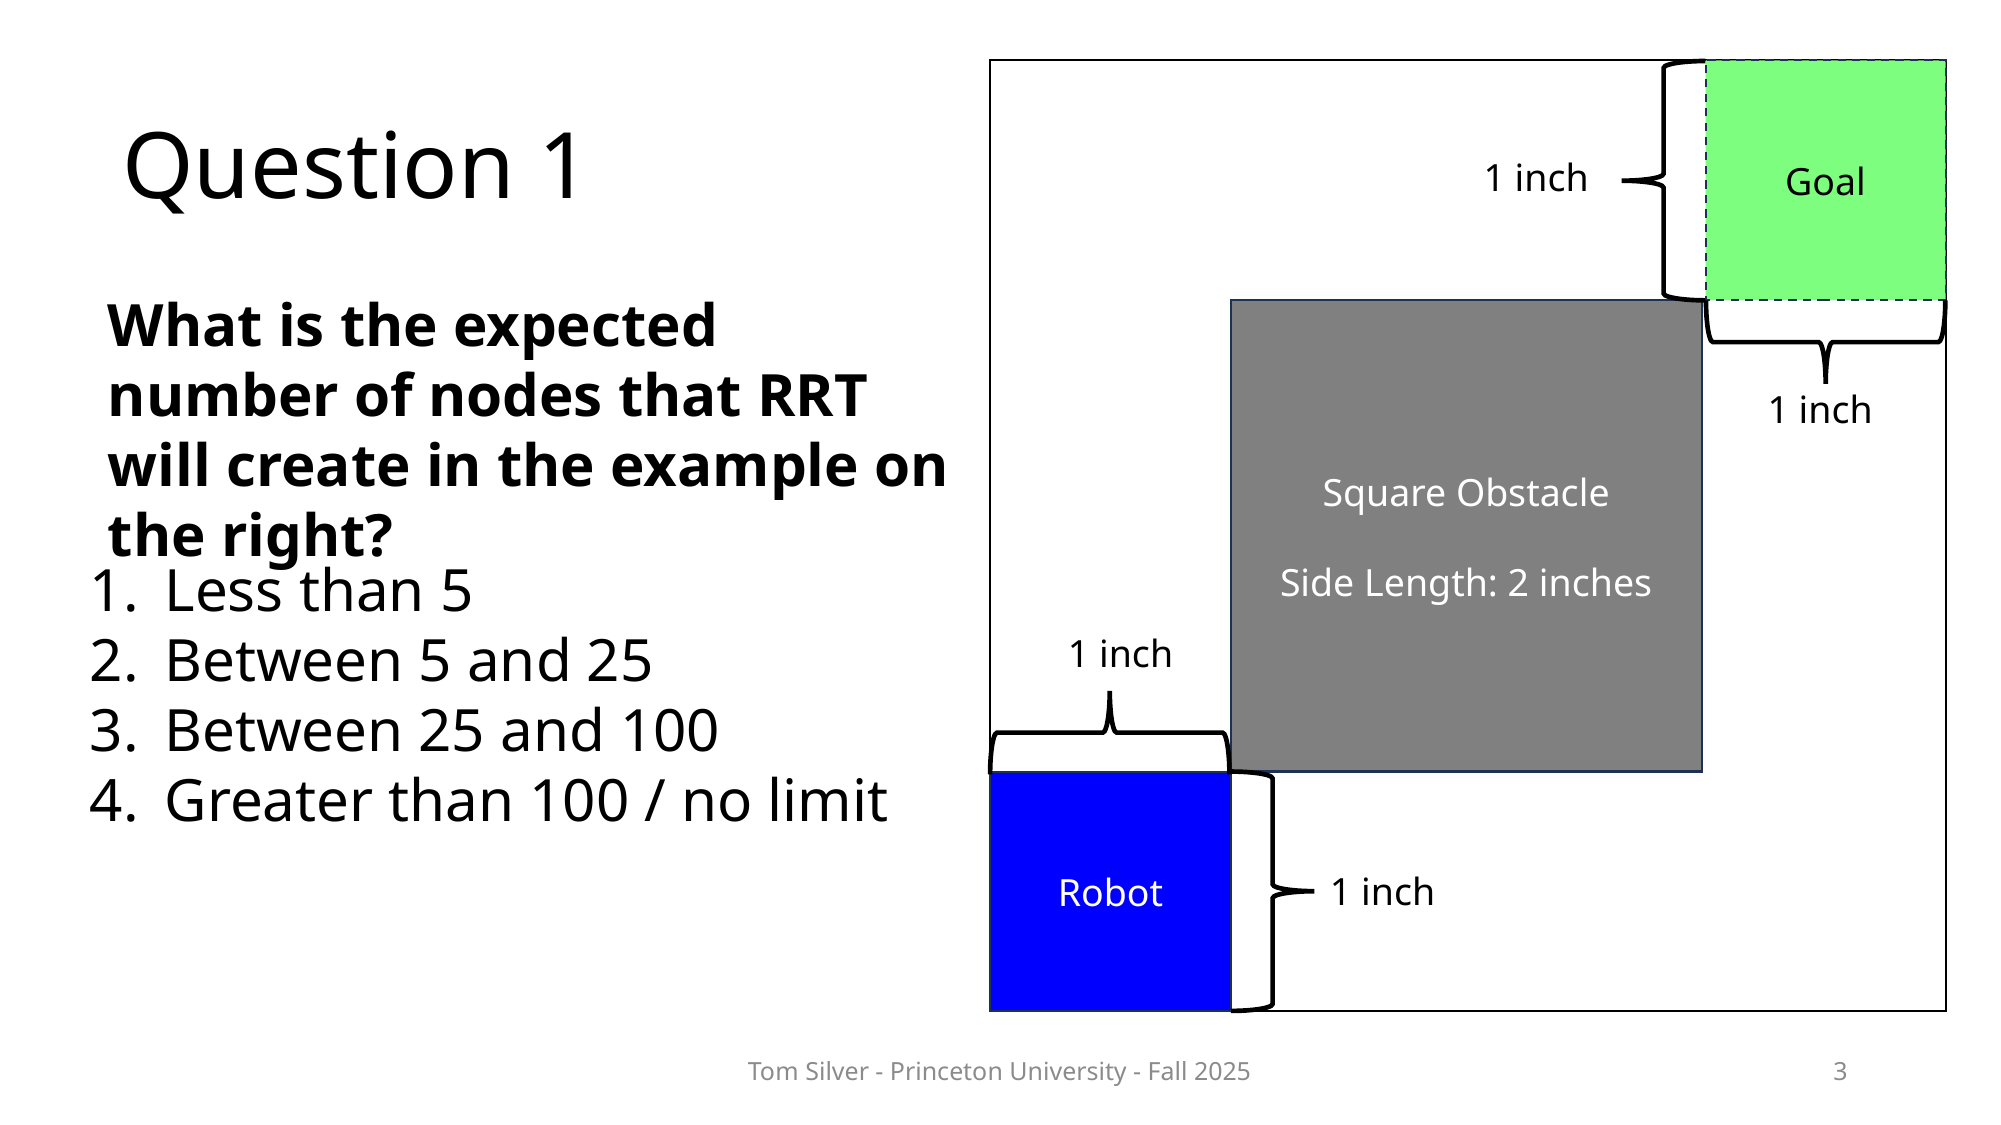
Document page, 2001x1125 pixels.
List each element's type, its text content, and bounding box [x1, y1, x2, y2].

text_box [1621, 60, 1706, 301]
text_box Square Obstacle Side Length: 2 inches [1230, 299, 1703, 773]
text_box Robot [989, 775, 1230, 1012]
text_box [989, 690, 1231, 775]
footer Tom Silver - Princeton University - Fall 2025 [662, 1042, 1338, 1103]
text_box What is the expected number of nodes that RRT will create in the example on the right? [93, 280, 965, 576]
text_box Less than 5 Between 5 and 25 Between 25 and 100 Greater than 100 / no limit [75, 546, 904, 841]
text_box [1705, 300, 1946, 384]
text_box 1 inch [1468, 147, 1604, 207]
text_box [1230, 771, 1315, 1012]
text_box [1246, 301, 1947, 1012]
slide_number 3 [1412, 1042, 1863, 1103]
text_box 1 inch [1315, 860, 1451, 921]
text_box 1 inch [1752, 378, 1888, 439]
text_box [989, 59, 1707, 760]
title Question 1 [107, 60, 633, 278]
text_box Goal [1706, 59, 1947, 301]
text_box 1 inch [1053, 622, 1189, 683]
